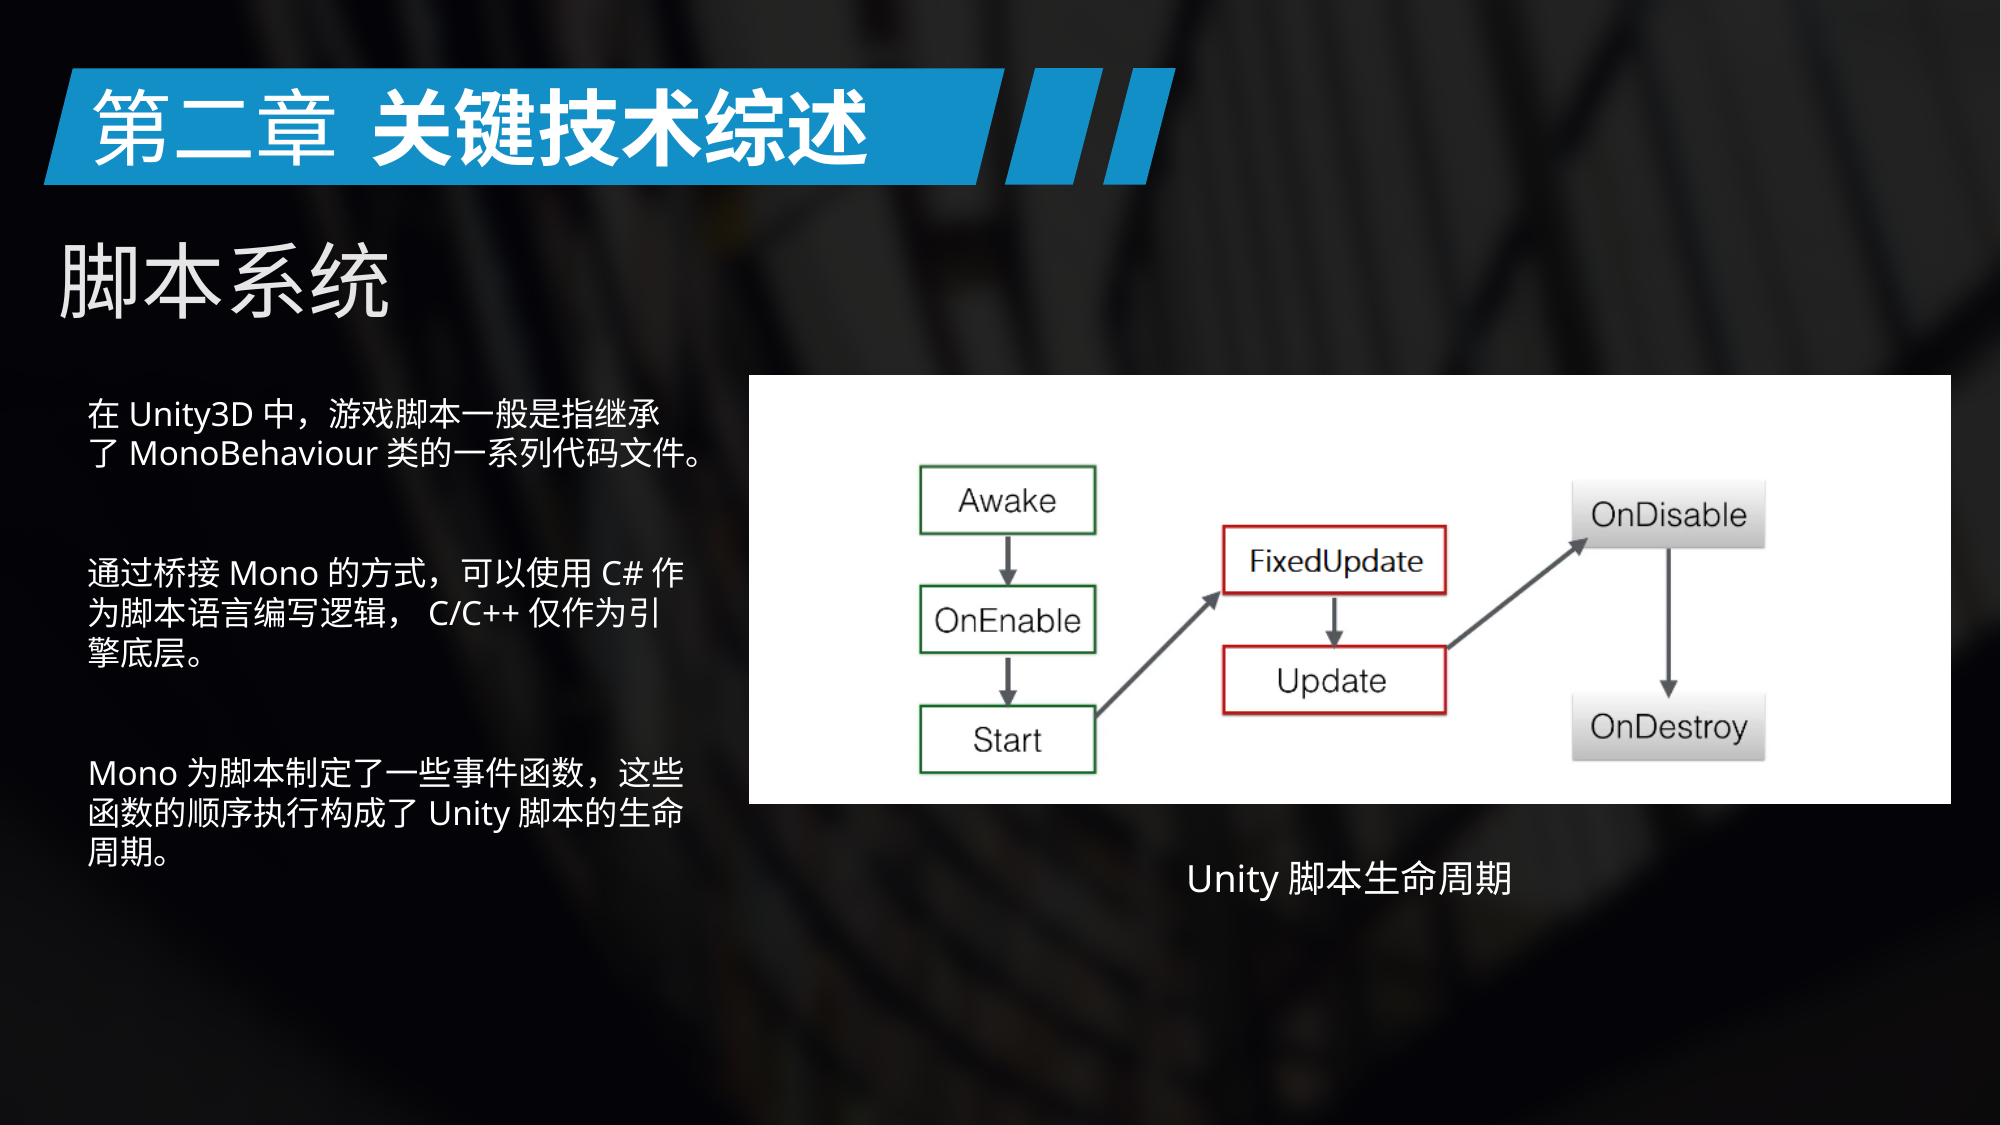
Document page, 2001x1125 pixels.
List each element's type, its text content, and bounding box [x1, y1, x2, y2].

text_box [1101, 67, 1178, 186]
picture [748, 375, 1951, 804]
text_box 关键技术综述 [355, 68, 886, 184]
text_box [1003, 67, 1105, 186]
text_box 脚本系统 [43, 221, 407, 337]
text_box [42, 67, 1007, 186]
text_box 第二章 [74, 68, 354, 184]
text_box Unity脚本生命周期 [980, 847, 1720, 908]
text_box 在Unity3D中，游戏脚本一般是指继承了MonoBehaviour类的一系列代码文件。 通过桥接Mono的方式，可以使用C#作为脚本语言编写逻辑，C/C++仅作为引擎底层。 Mono为脚本制定了一些事件函数，这些函数的顺序执行构成了Unity脚本的生命周期。 [72, 385, 703, 880]
